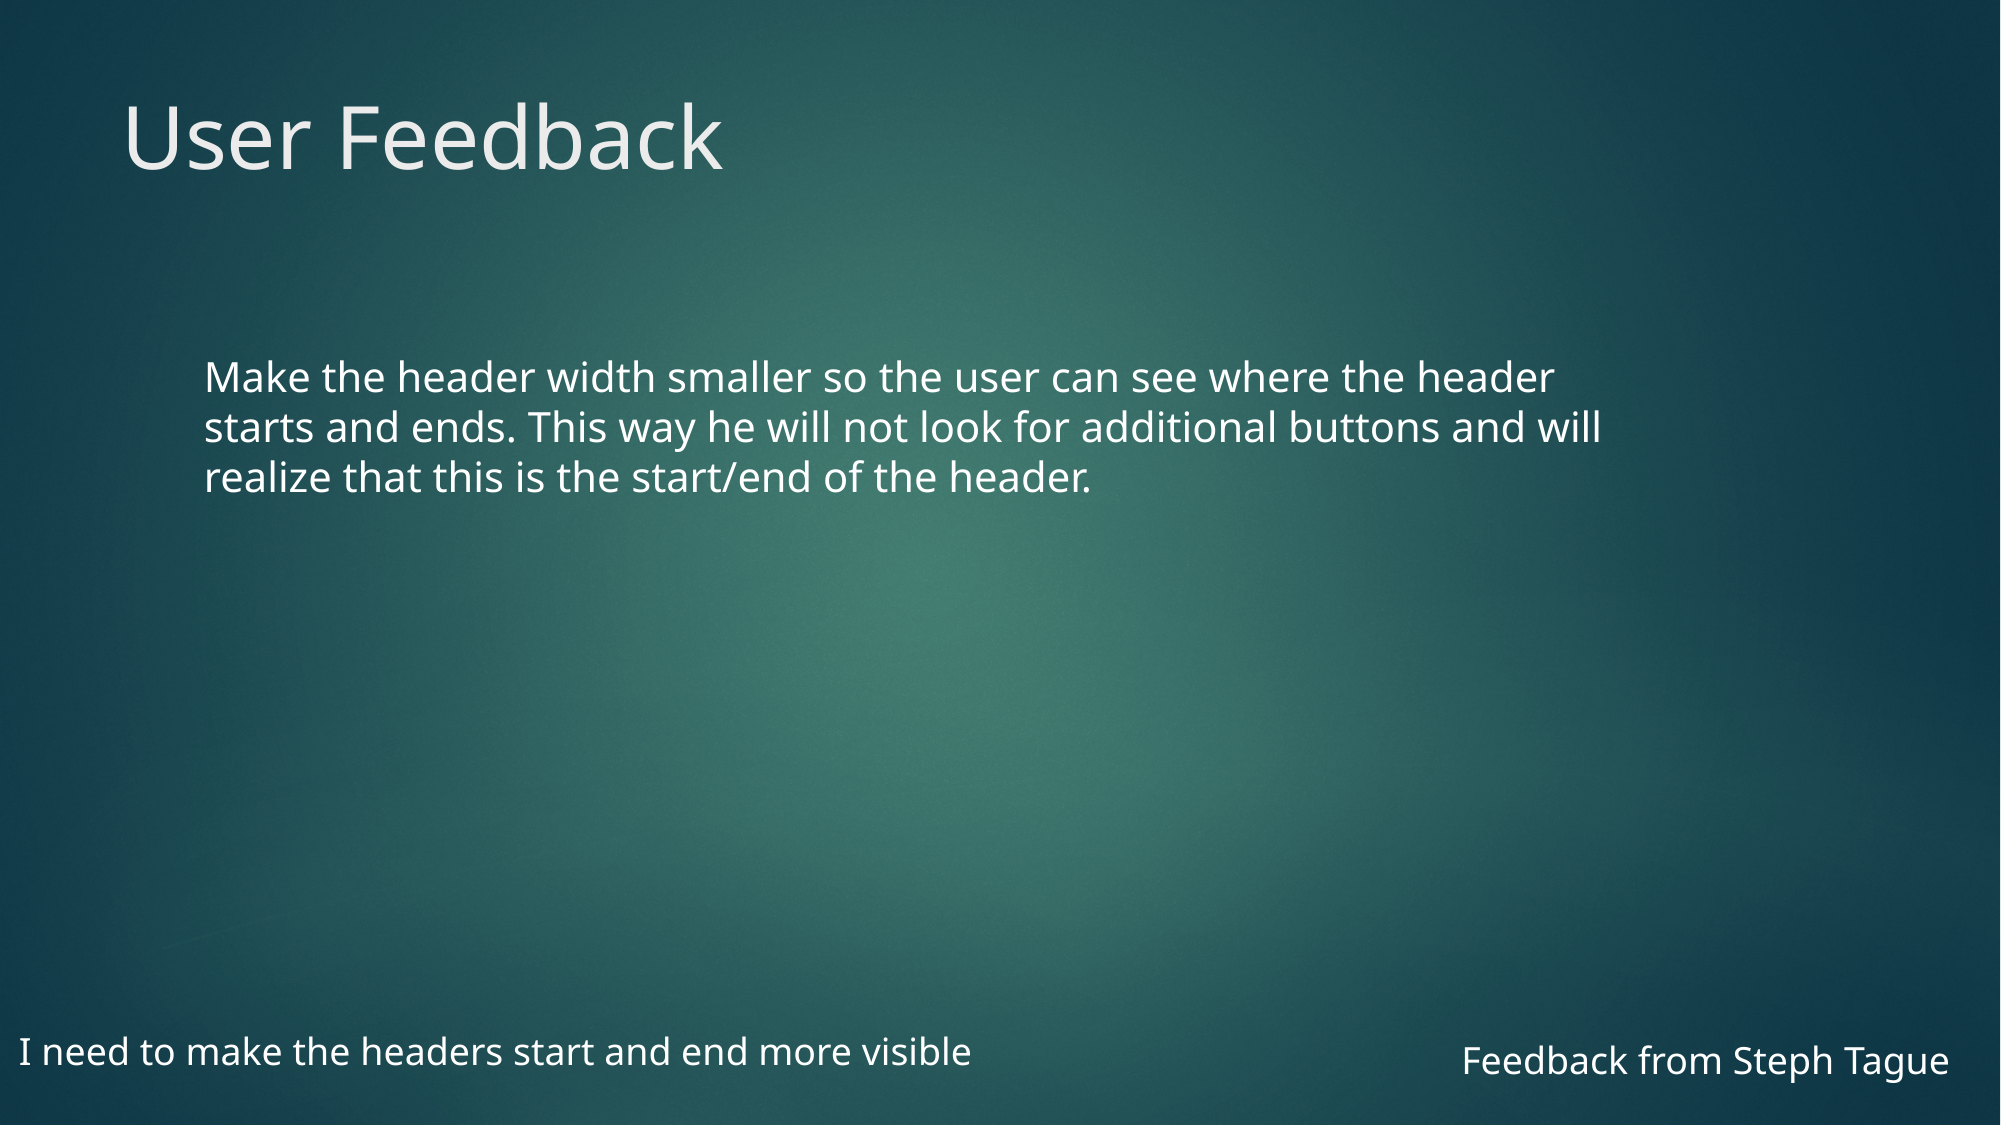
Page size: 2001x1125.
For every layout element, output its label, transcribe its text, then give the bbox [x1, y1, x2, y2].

text_box Feedback from Steph Tague [1446, 1029, 2000, 1090]
list Make the header width smaller so the user can see where the header starts and ends. This way he will not look for additional buttons and will realize that this is the start/end of the header. [188, 343, 1649, 520]
text_box I need to make the headers start and end more visible [4, 1020, 1103, 1081]
title User Feedback [106, 74, 1649, 183]
